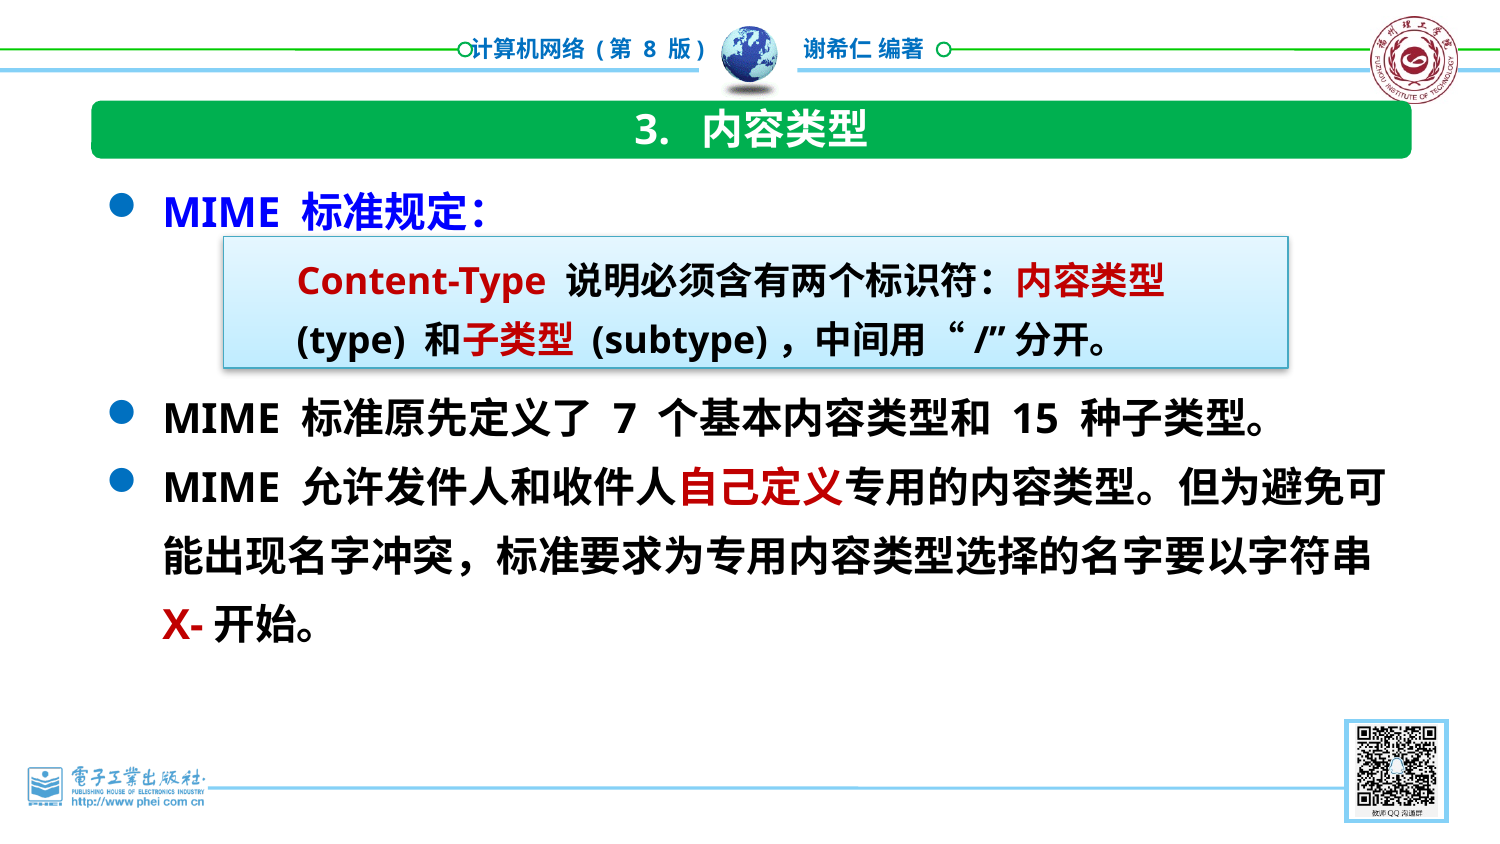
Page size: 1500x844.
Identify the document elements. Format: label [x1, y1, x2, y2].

text_box [91, 95, 1412, 656]
picture [719, 24, 779, 95]
picture [1370, 16, 1458, 104]
picture [1355, 724, 1438, 817]
picture [23, 764, 208, 809]
